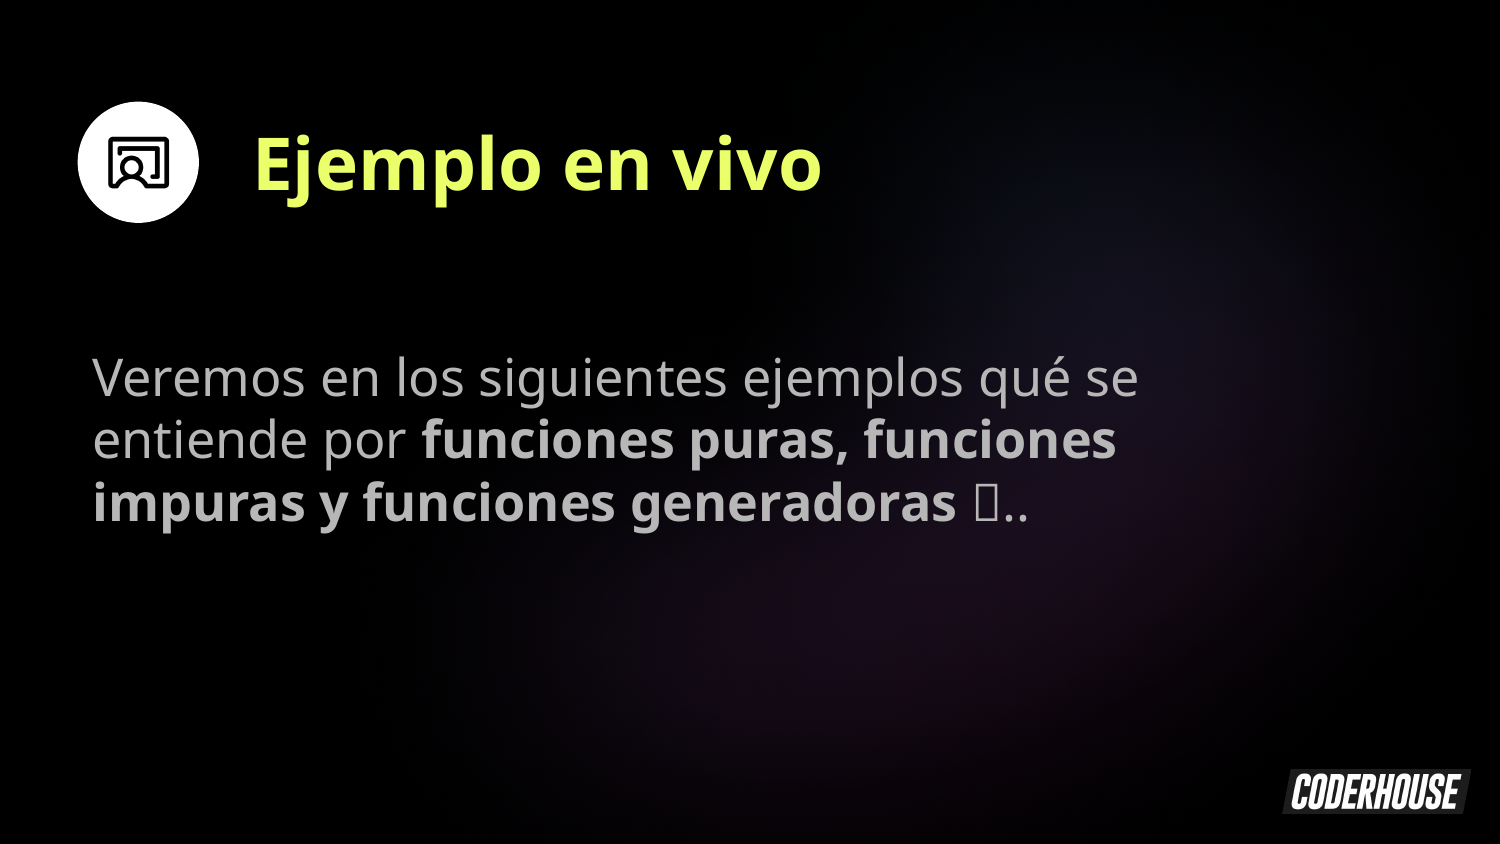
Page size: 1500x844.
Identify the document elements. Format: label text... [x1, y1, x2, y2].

text_box Veremos en los siguientes ejemplos qué se entiende por funciones puras, funciones impuras y funciones generadoras 🚀.. [77, 266, 1345, 610]
text_box Ejemplo en vivo [237, 112, 1414, 222]
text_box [77, 101, 200, 224]
picture [0, 0, 1500, 844]
